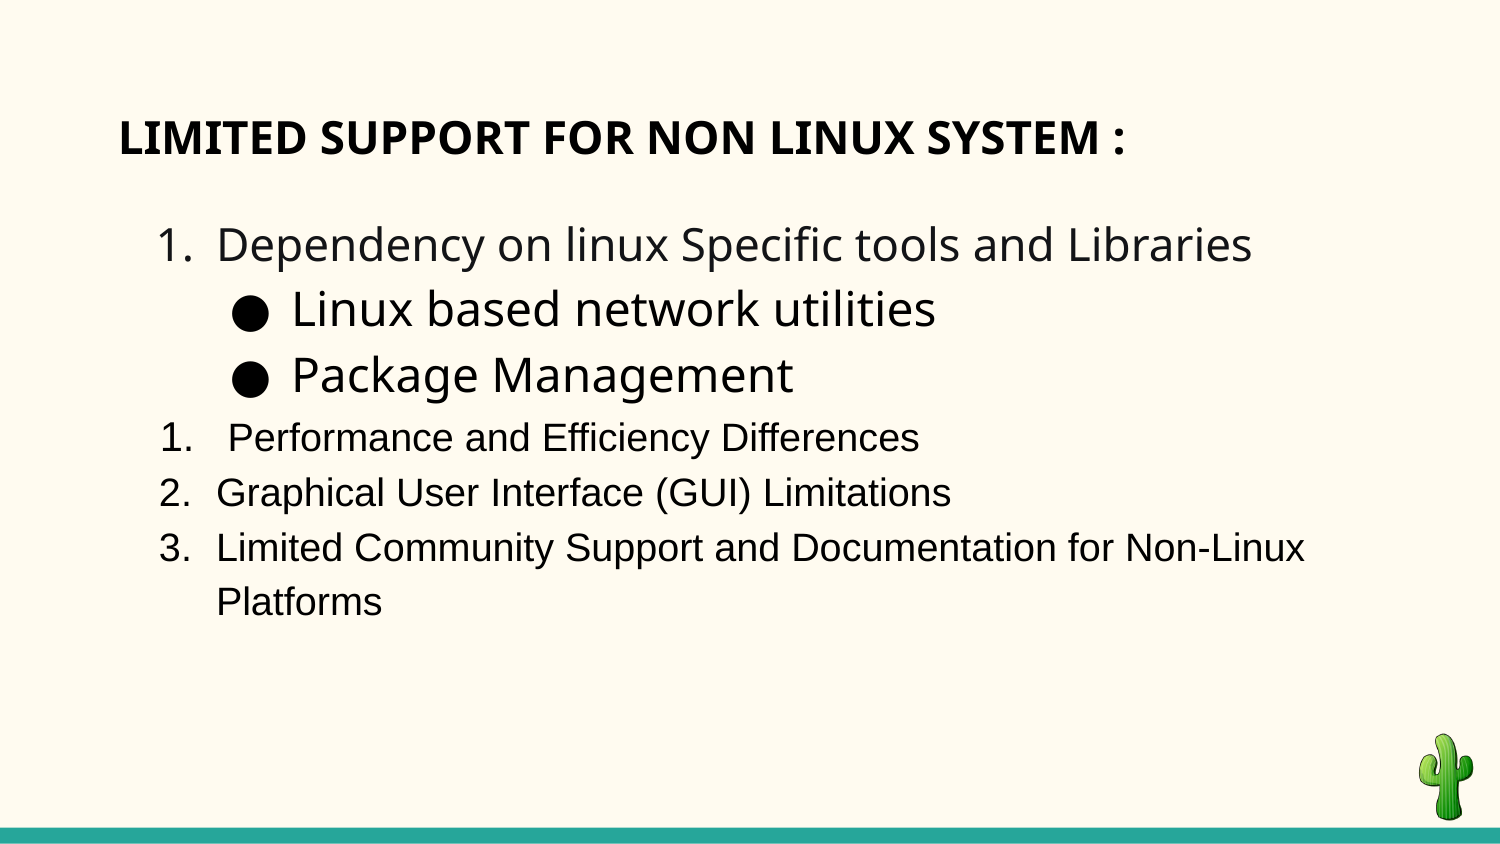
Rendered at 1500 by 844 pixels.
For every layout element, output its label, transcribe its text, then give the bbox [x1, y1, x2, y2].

title LIMITED SUPPORT FOR NON LINUX SYSTEM : [51, 72, 1449, 174]
list Dependency on linux Specific tools and Libraries Linux based network utilities Package Management Performance and Efficiency Differences Graphical User Interface (GUI) Limitations Limited Community Support and Documentation for Non-Linux Platforms [51, 192, 1449, 778]
picture [1415, 725, 1477, 829]
